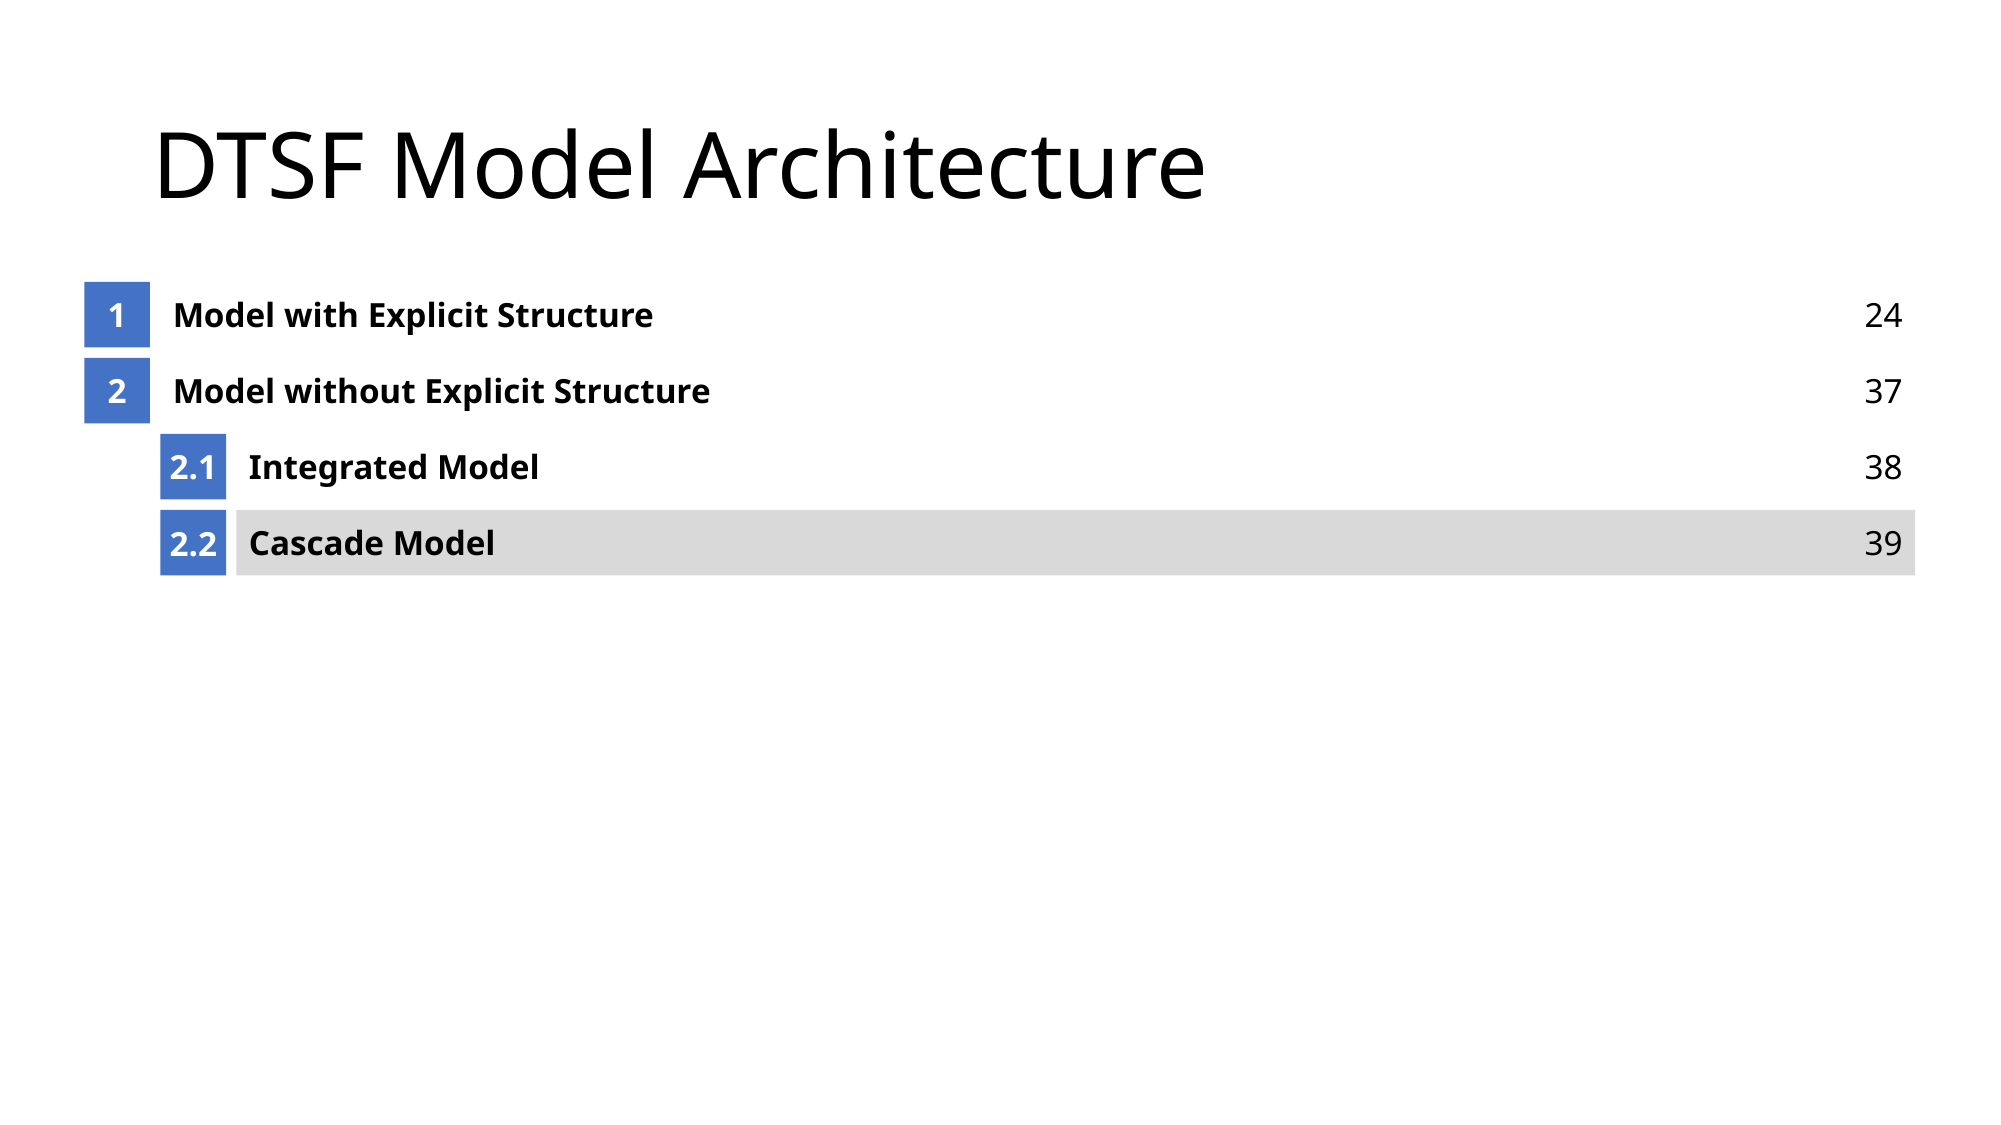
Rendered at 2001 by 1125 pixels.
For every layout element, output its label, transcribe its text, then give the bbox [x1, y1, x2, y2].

text_box Cascade Model [235, 509, 742, 577]
text_box 2.1 [159, 433, 227, 500]
text_box 37 [1884, 357, 1904, 424]
text_box Integrated Model [235, 433, 742, 500]
text_box 24 [1884, 281, 1904, 348]
text_box 38 [1884, 433, 1904, 500]
text_box 2 [83, 357, 151, 424]
text_box Model without Explicit Structure [159, 357, 742, 424]
text_box 1 [83, 281, 151, 348]
text_box 39 [1884, 509, 1904, 577]
text_box Model with Explicit Structure [159, 281, 742, 348]
text_box 2.2 [159, 509, 227, 577]
title DTSF Model Architecture [137, 59, 1863, 278]
text_box [742, 509, 1884, 577]
text_box [1904, 509, 1916, 577]
